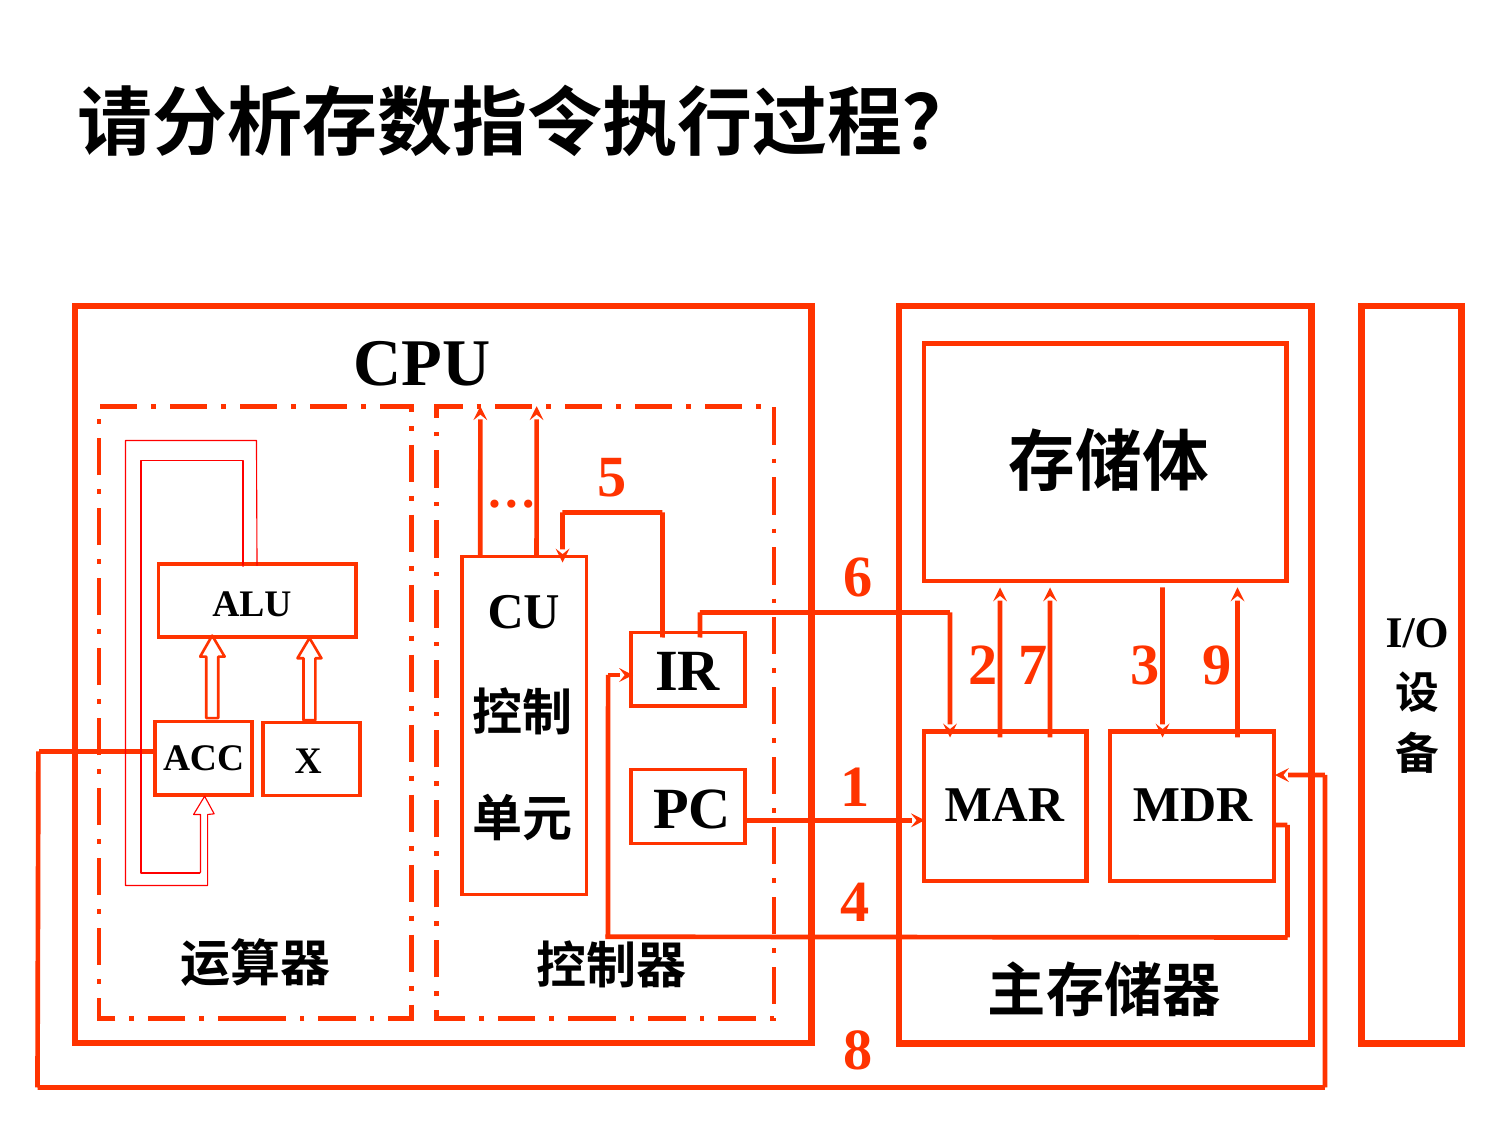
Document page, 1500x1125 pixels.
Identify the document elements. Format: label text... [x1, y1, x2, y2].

text_box 请分析存数指令执行过程？ [62, 67, 1150, 172]
picture [119, 431, 264, 894]
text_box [74, 305, 1464, 1044]
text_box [37, 1003, 1326, 1089]
